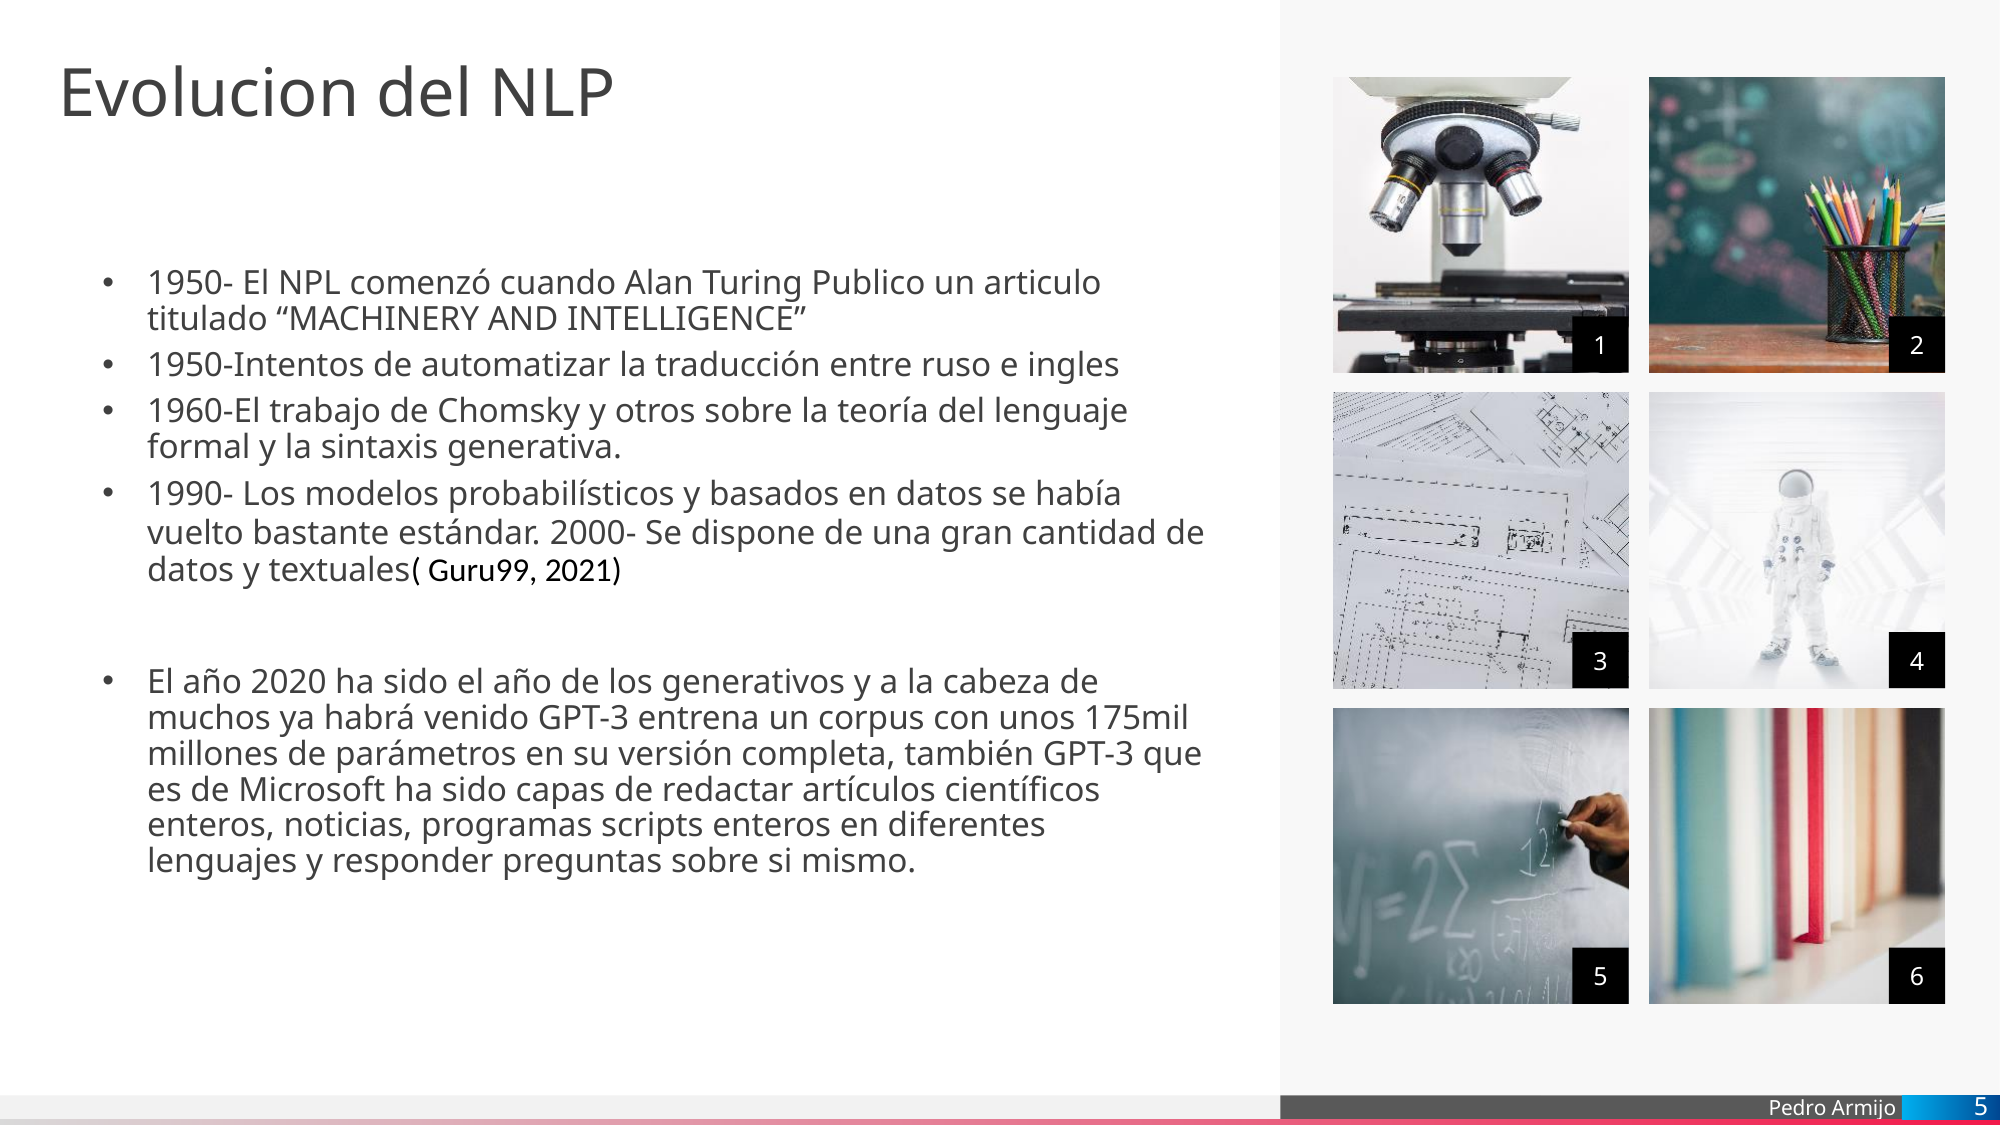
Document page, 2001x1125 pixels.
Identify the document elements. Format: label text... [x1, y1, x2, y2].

list 1950- El NPL comenzó cuando Alan Turing Publico un articulo titulado “MACHINERY AND INTELLIGENCE” 1950-Intentos de automatizar la traducción entre ruso e ingles 1960-El trabajo de Chomsky y otros sobre la teoría del lenguaje formal y la sintaxis generativa. 1990- Los modelos probabilísticos y basados en datos se había vuelto bastante estándar. 2000- Se dispone de una gran cantidad de datos y textuales( Guru99, 2021) El año 2020 ha sido el año de los generativos y a la cabeza de muchos ya habrá venido GPT-3 entrena un corpus con unos 175mil millones de parámetros en su versión completa, también GPT-3 que es de Microsoft ha sido capas de redactar artículos científicos enteros, noticias, programas scripts enteros en diferentes lenguajes y responder preguntas sobre si mismo. [59, 265, 1207, 1004]
picture [1333, 77, 1629, 373]
picture [1649, 77, 1945, 373]
picture [1649, 708, 1945, 1004]
picture [1333, 392, 1629, 689]
picture [1649, 392, 1945, 689]
title Evolucion del NLP [59, 59, 1207, 148]
slide_number 5 [1901, 1095, 2000, 1120]
picture [1333, 708, 1629, 1004]
